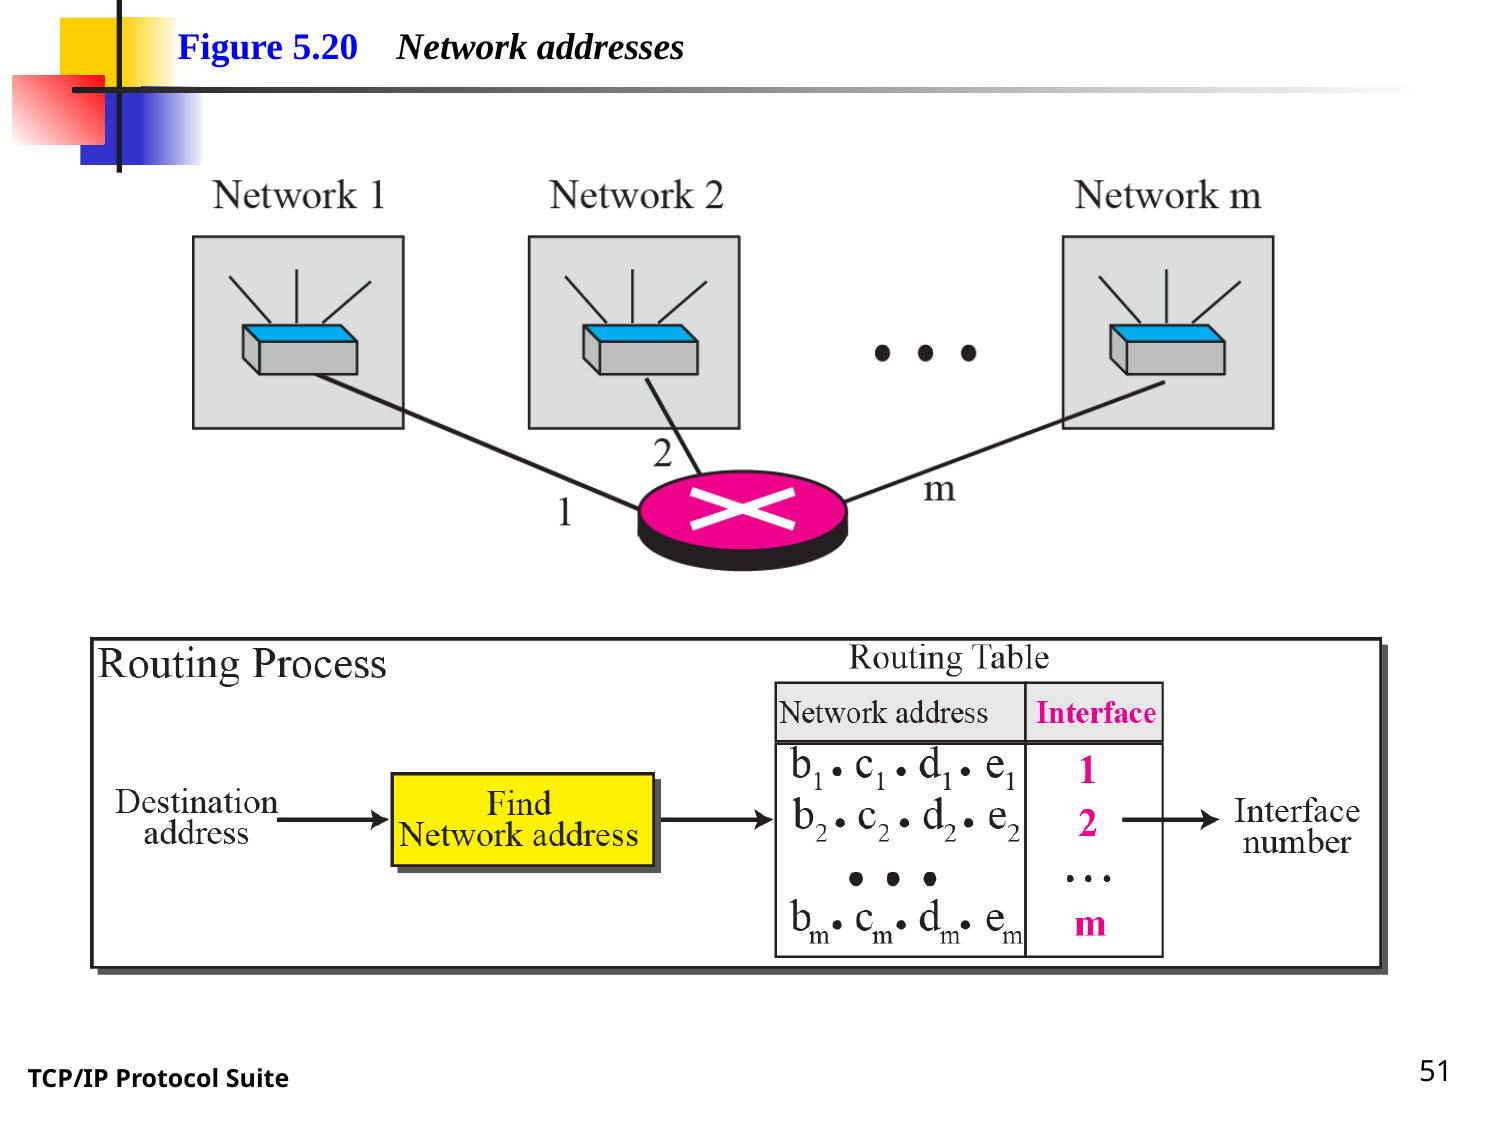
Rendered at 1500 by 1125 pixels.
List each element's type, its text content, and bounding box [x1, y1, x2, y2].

text_box [116, 93, 122, 173]
text_box [141, 93, 202, 165]
text_box ‹#› [1155, 1024, 1468, 1100]
text_box [80, 93, 116, 165]
picture [90, 637, 1388, 976]
text_box [116, 0, 122, 87]
text_box [122, 17, 177, 86]
picture [192, 174, 1276, 572]
text_box [12, 75, 105, 145]
text_box [60, 17, 116, 86]
text_box [72, 87, 1423, 93]
text_box TCP/IP Protocol Suite [12, 1024, 488, 1100]
text_box [122, 93, 141, 165]
text_box Figure 5.20 Network addresses [162, 14, 1100, 75]
